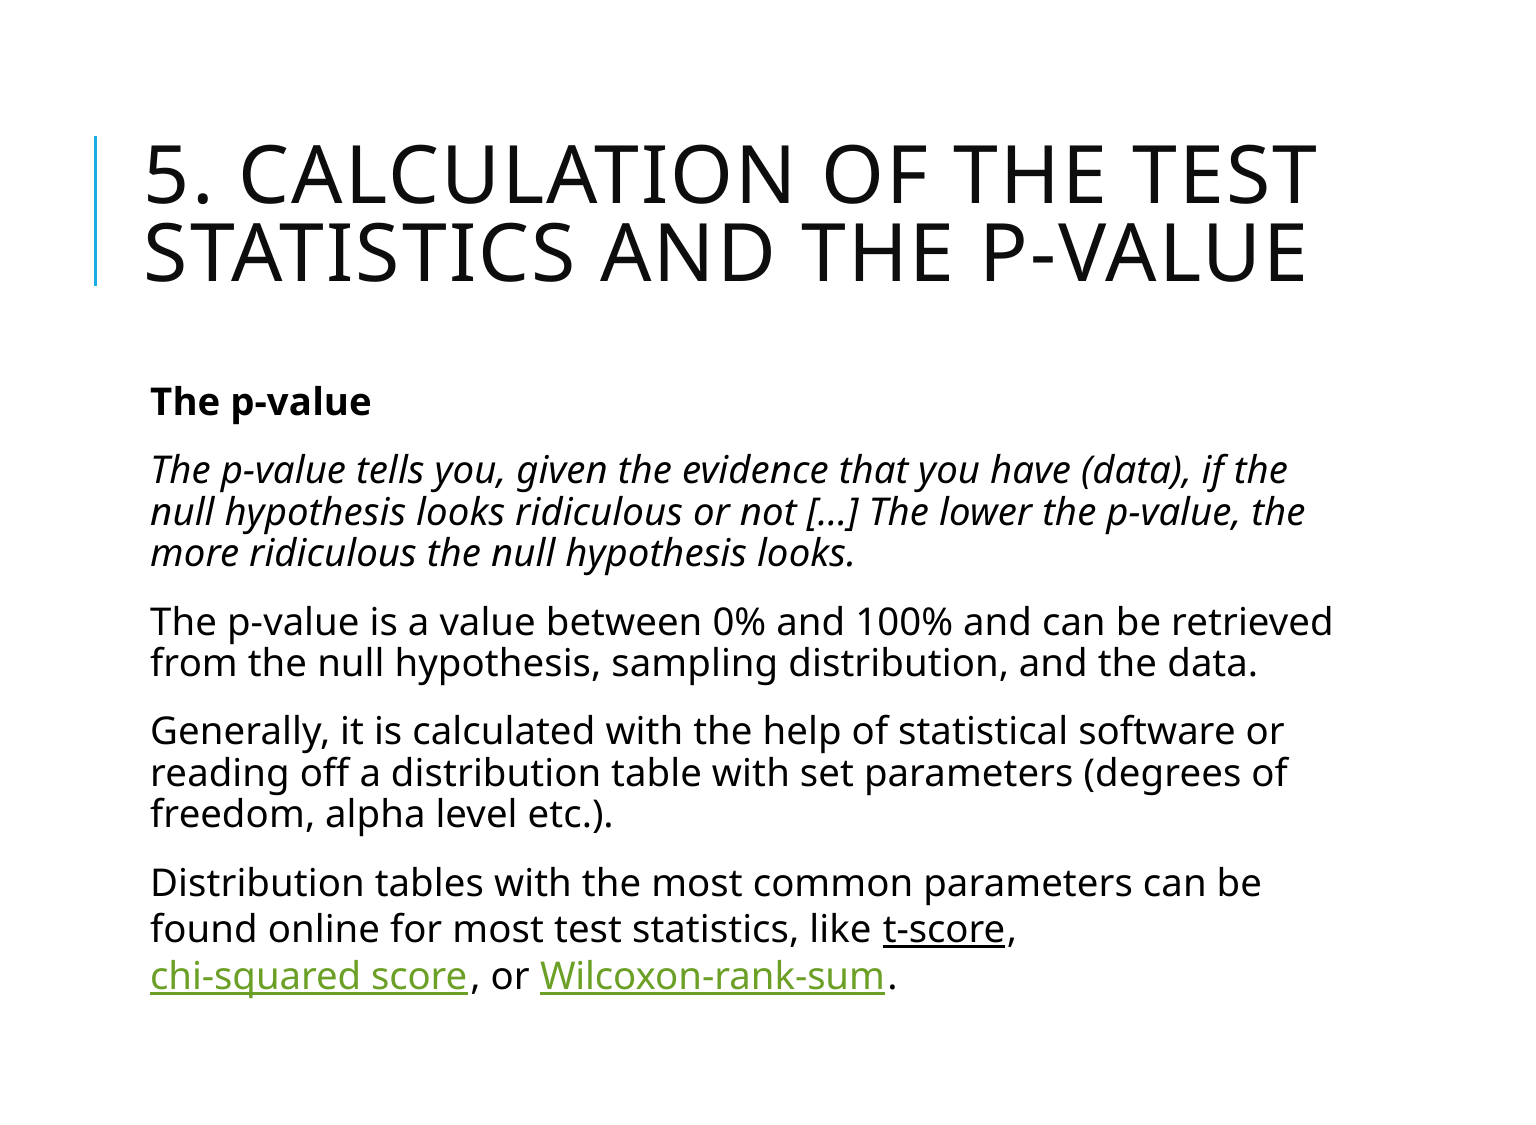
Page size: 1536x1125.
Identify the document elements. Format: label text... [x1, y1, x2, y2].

list The p-value The p-value tells you, given the evidence that you have (data), if the null hypothesis looks ridiculous or not […] The lower the p-value, the more ridiculous the null hypothesis looks. The p-value is a value between 0% and 100% and can be retrieved from the null hypothesis, sampling distribution, and the data. Generally, it is calculated with the help of statistical software or reading off a distribution table with set parameters (degrees of freedom, alpha level etc.). Distribution tables with the most common parameters can be found online for most test statistics, like t-score, chi-squared score, or Wilcoxon-rank-sum. [128, 375, 1354, 1035]
title 5. Calculation of the test statistics and the p-value [128, 96, 1354, 342]
